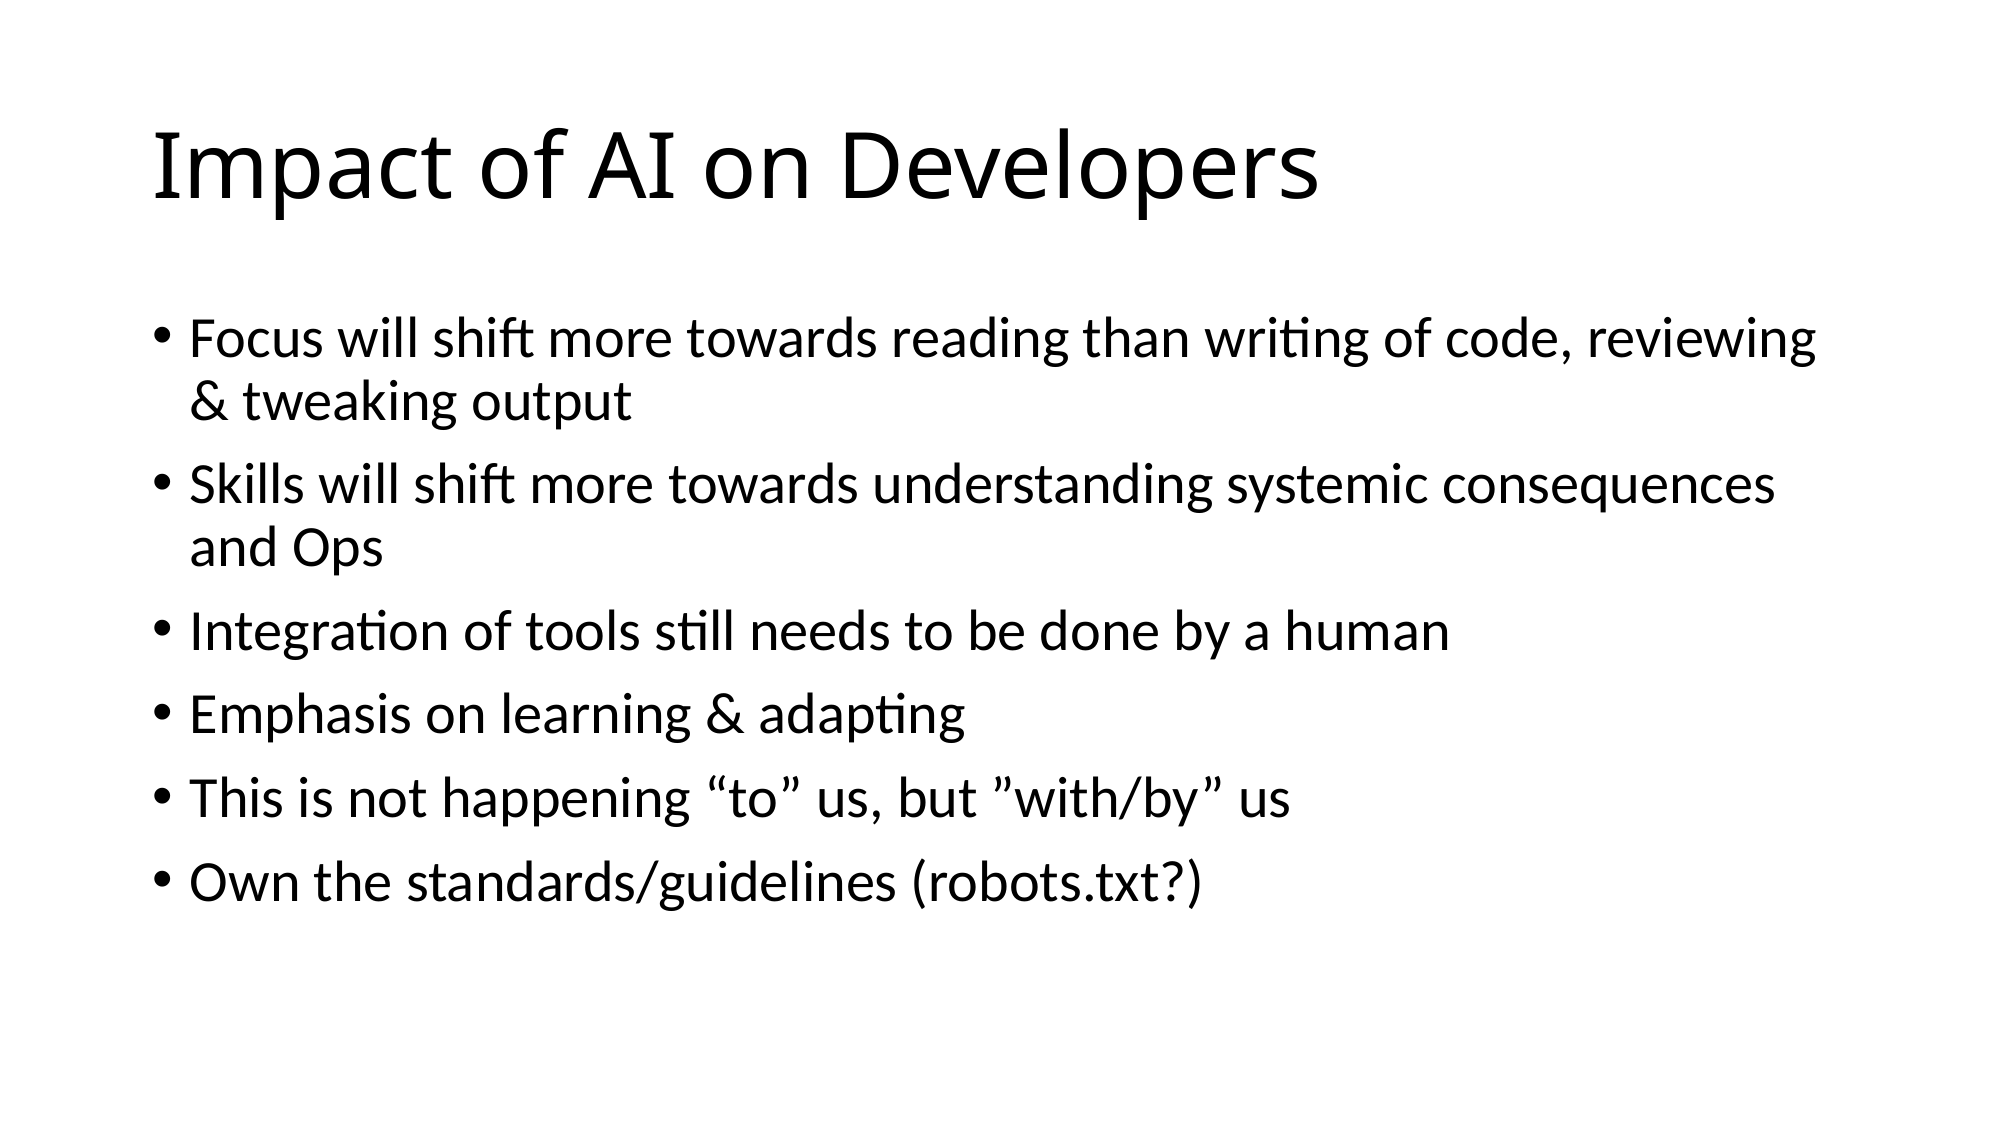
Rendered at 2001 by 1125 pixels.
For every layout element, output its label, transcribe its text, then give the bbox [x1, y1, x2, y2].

list Focus will shift more towards reading than writing of code, reviewing & tweaking output Skills will shift more towards understanding systemic consequences and Ops Integration of tools still needs to be done by a human Emphasis on learning & adapting This is not happening “to” us, but ”with/by” us Own the standards/guidelines (robots.txt?) [137, 299, 1863, 1014]
title Impact of AI on Developers [137, 59, 1863, 278]
